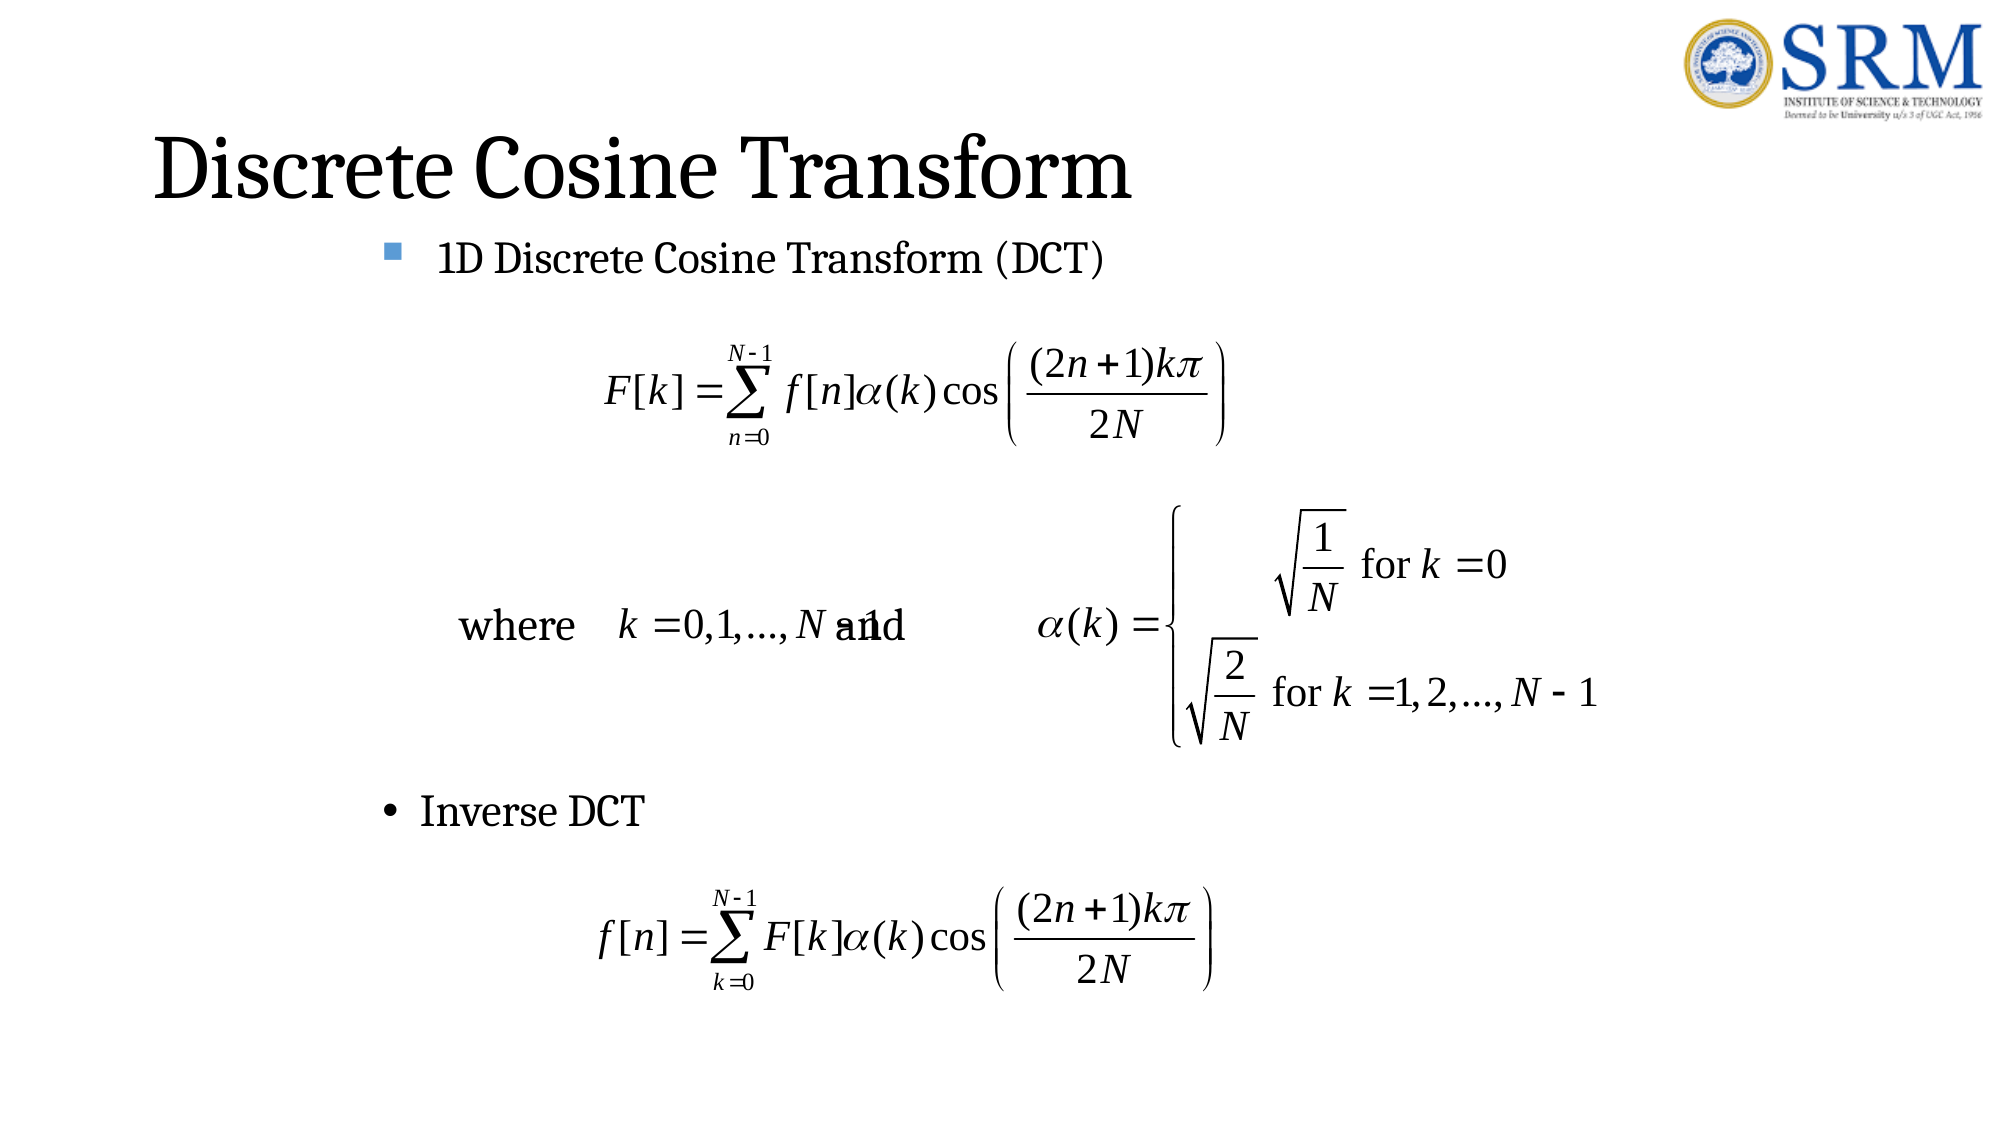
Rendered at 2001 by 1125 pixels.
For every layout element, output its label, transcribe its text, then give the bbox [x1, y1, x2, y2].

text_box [583, 878, 1224, 1000]
text_box 1D Discrete Cosine Transform (DCT) [367, 220, 1522, 322]
picture [1670, 3, 2000, 131]
list Inverse DCT [367, 779, 1522, 861]
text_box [1031, 497, 1604, 756]
title Discrete Cosine Transform [137, 59, 1863, 278]
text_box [611, 599, 887, 657]
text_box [596, 333, 1237, 455]
text_box where and [445, 587, 1031, 669]
